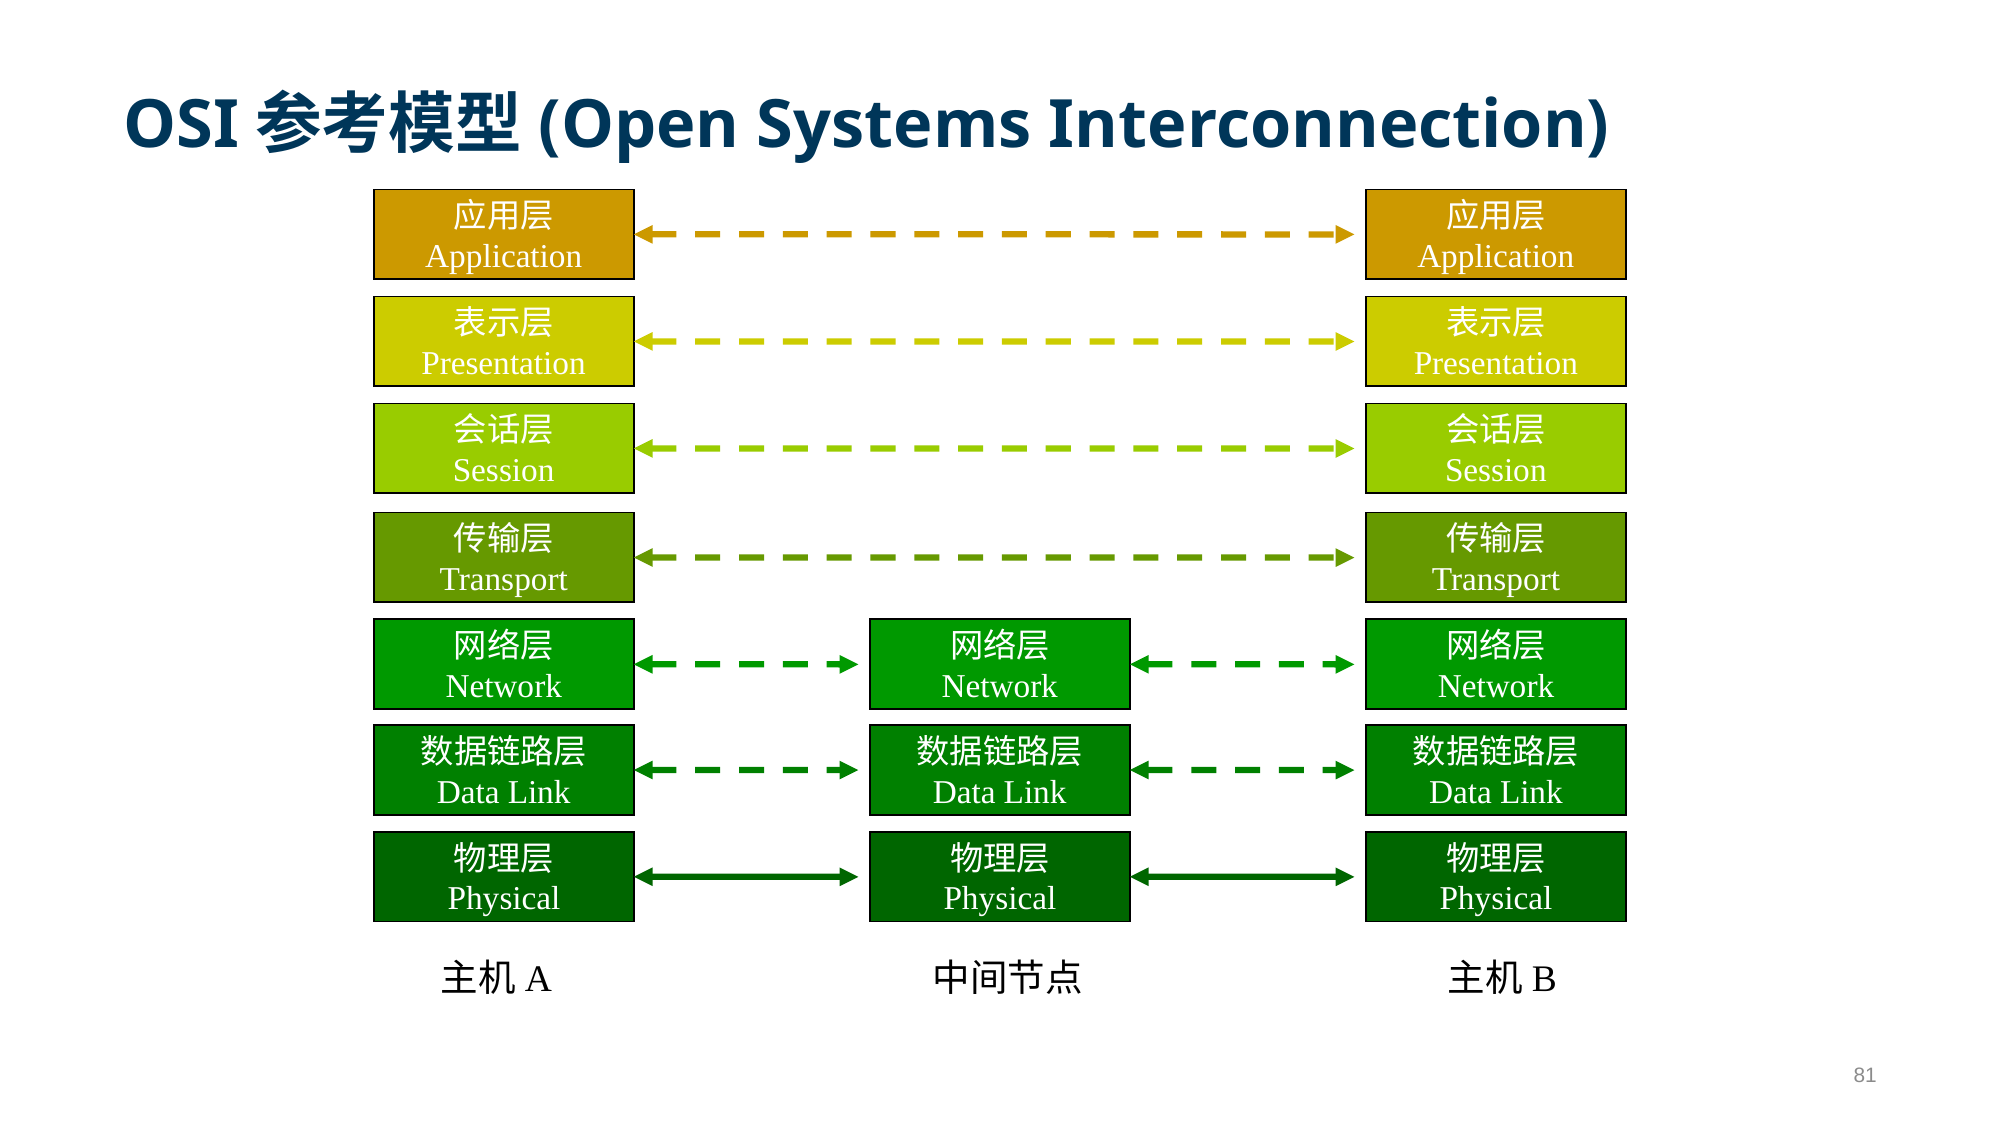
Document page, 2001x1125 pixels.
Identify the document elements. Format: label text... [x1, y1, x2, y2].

text_box 应用层 Application [1366, 189, 1626, 280]
text_box [1341, 763, 1355, 777]
text_box 数据链路层 Data Link [1366, 724, 1626, 816]
text_box [1129, 658, 1148, 671]
text_box 会话层 Session [1366, 403, 1626, 494]
slide_number 81 [1759, 1051, 1892, 1097]
text_box 物理层 Physical [870, 831, 1130, 922]
text_box [633, 551, 652, 564]
text_box [1336, 335, 1355, 348]
text_box 网络层 Network [1366, 618, 1626, 710]
text_box [1336, 551, 1355, 564]
text_box [845, 658, 859, 671]
text_box 数据链路层 Data Link [373, 724, 634, 816]
text_box 网络层 Network [373, 618, 634, 710]
text_box 物理层 Physical [1366, 831, 1626, 922]
text_box 传输层 Transport [373, 512, 634, 603]
text_box [845, 763, 859, 777]
text_box [1336, 442, 1355, 455]
text_box [1341, 658, 1355, 671]
text_box [633, 763, 652, 777]
text_box [633, 658, 652, 671]
text_box 物理层 Physical [373, 831, 634, 922]
text_box 表示层 Presentation [373, 296, 634, 387]
title OSI参考模型(Open Systems Interconnection) [108, 0, 1890, 169]
text_box [633, 870, 859, 884]
text_box 主机B [1433, 946, 1572, 1007]
text_box [1129, 870, 1355, 884]
text_box [1129, 763, 1148, 777]
text_box 表示层 Presentation [1366, 296, 1626, 387]
text_box [633, 442, 652, 455]
text_box 传输层 Transport [1366, 512, 1626, 603]
text_box 数据链路层 Data Link [870, 724, 1130, 816]
text_box [633, 228, 652, 241]
text_box [633, 335, 652, 348]
text_box 中间节点 [917, 946, 1098, 1006]
text_box 会话层 Session [373, 403, 634, 494]
text_box 应用层 Application [373, 189, 634, 280]
text_box 网络层 Network [870, 618, 1130, 710]
text_box [1336, 228, 1355, 241]
text_box 主机A [426, 946, 567, 1007]
